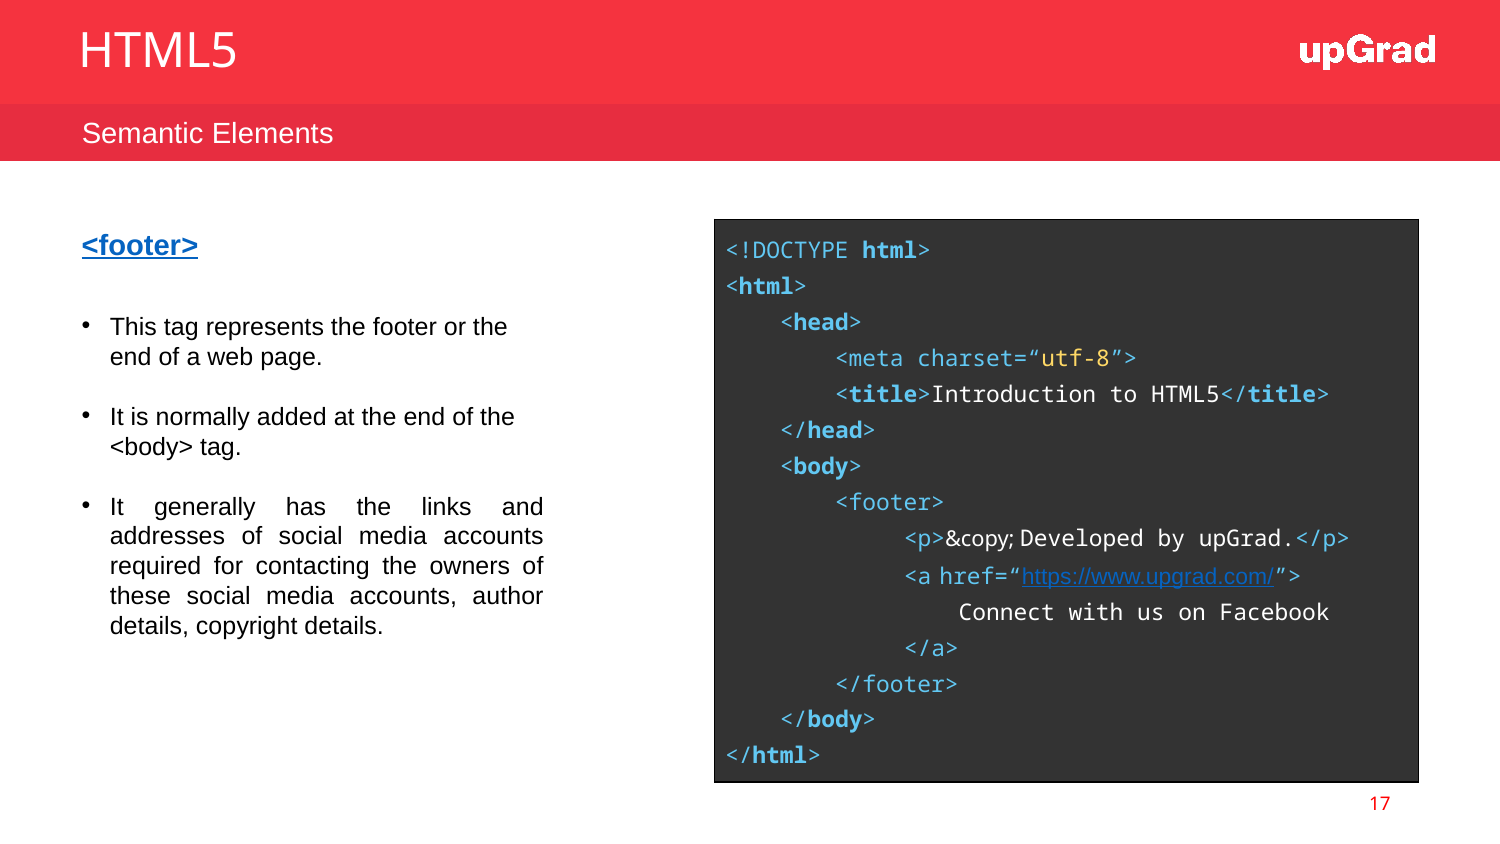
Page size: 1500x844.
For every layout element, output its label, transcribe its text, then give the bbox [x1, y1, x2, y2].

text_box Semantic Elements [66, 107, 488, 158]
text_box This tag represents the footer or the end of a web page. It is normally added at the end of the <body> tag. It generally has the links and addresses of social media accounts required for contacting the owners of these social media accounts, author details, copyright details. [66, 302, 560, 648]
picture [1300, 34, 1435, 70]
table_header <!DOCTYPE html> <html> <head> <meta charset=“utf-8”> <title>Introduction to HTML5</title> </head> <body> <footer> <p>&copy; Developed by upGrad.</p> <a href=“https://www.upgrad.com/”> Connect with us on Facebook </a> </footer> </body> </html> [715, 220, 1418, 781]
slide_number 17 [1068, 783, 1406, 828]
text_box HTML5 [63, 20, 768, 87]
text_box <footer> [66, 219, 257, 270]
text_box [0, 104, 1500, 161]
